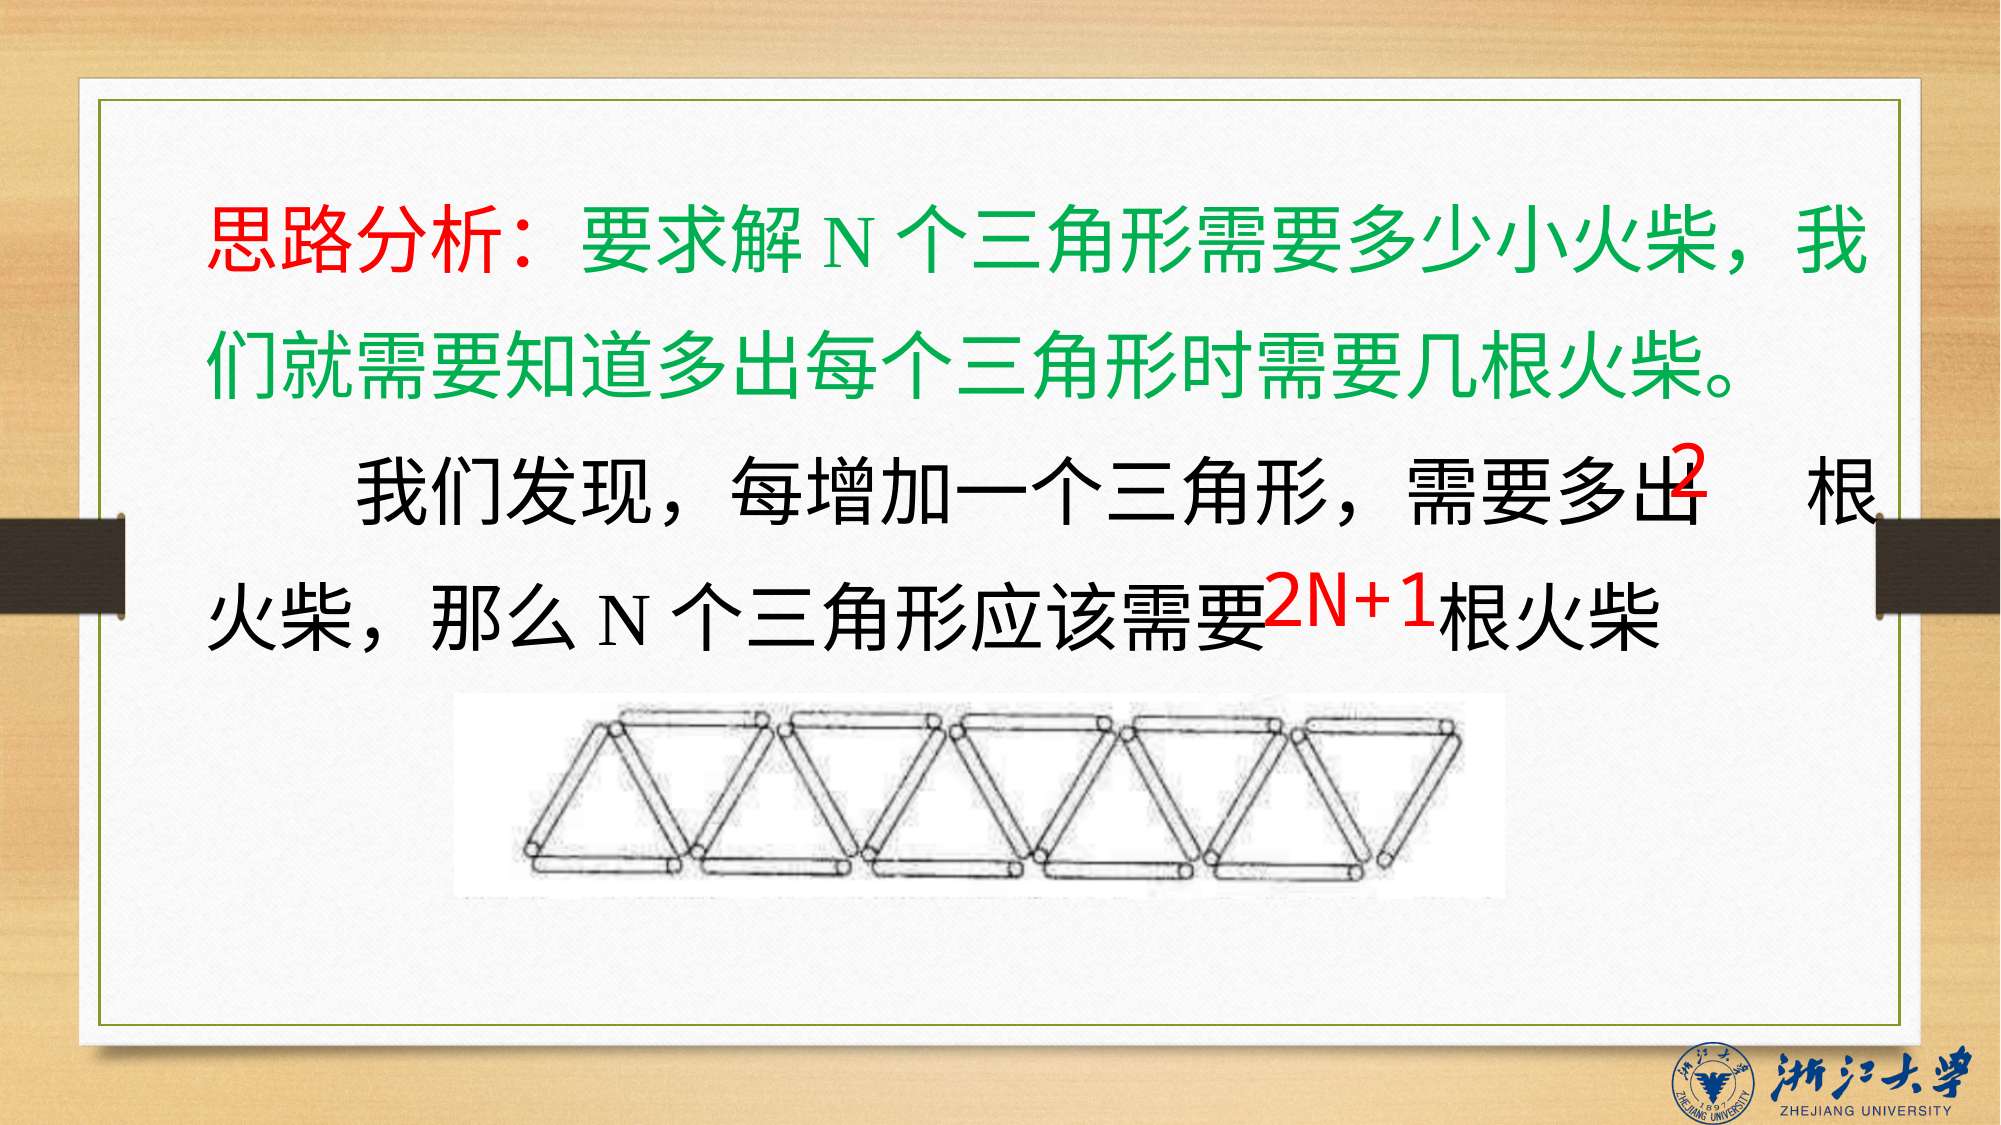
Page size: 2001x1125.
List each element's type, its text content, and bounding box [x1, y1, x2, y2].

picture [0, 0, 2001, 1125]
text_box 2N+1 [1245, 543, 1469, 649]
text_box 思路分析：要求解N个三角形需要多少小火柴，我们就需要知道多出每个三角形时需要几根火柴。 我们发现，每增加一个三角形，需要多出 根火柴，那么N个三角形应该需要 根火柴 [190, 149, 1902, 668]
text_box 2 [1651, 415, 1750, 521]
